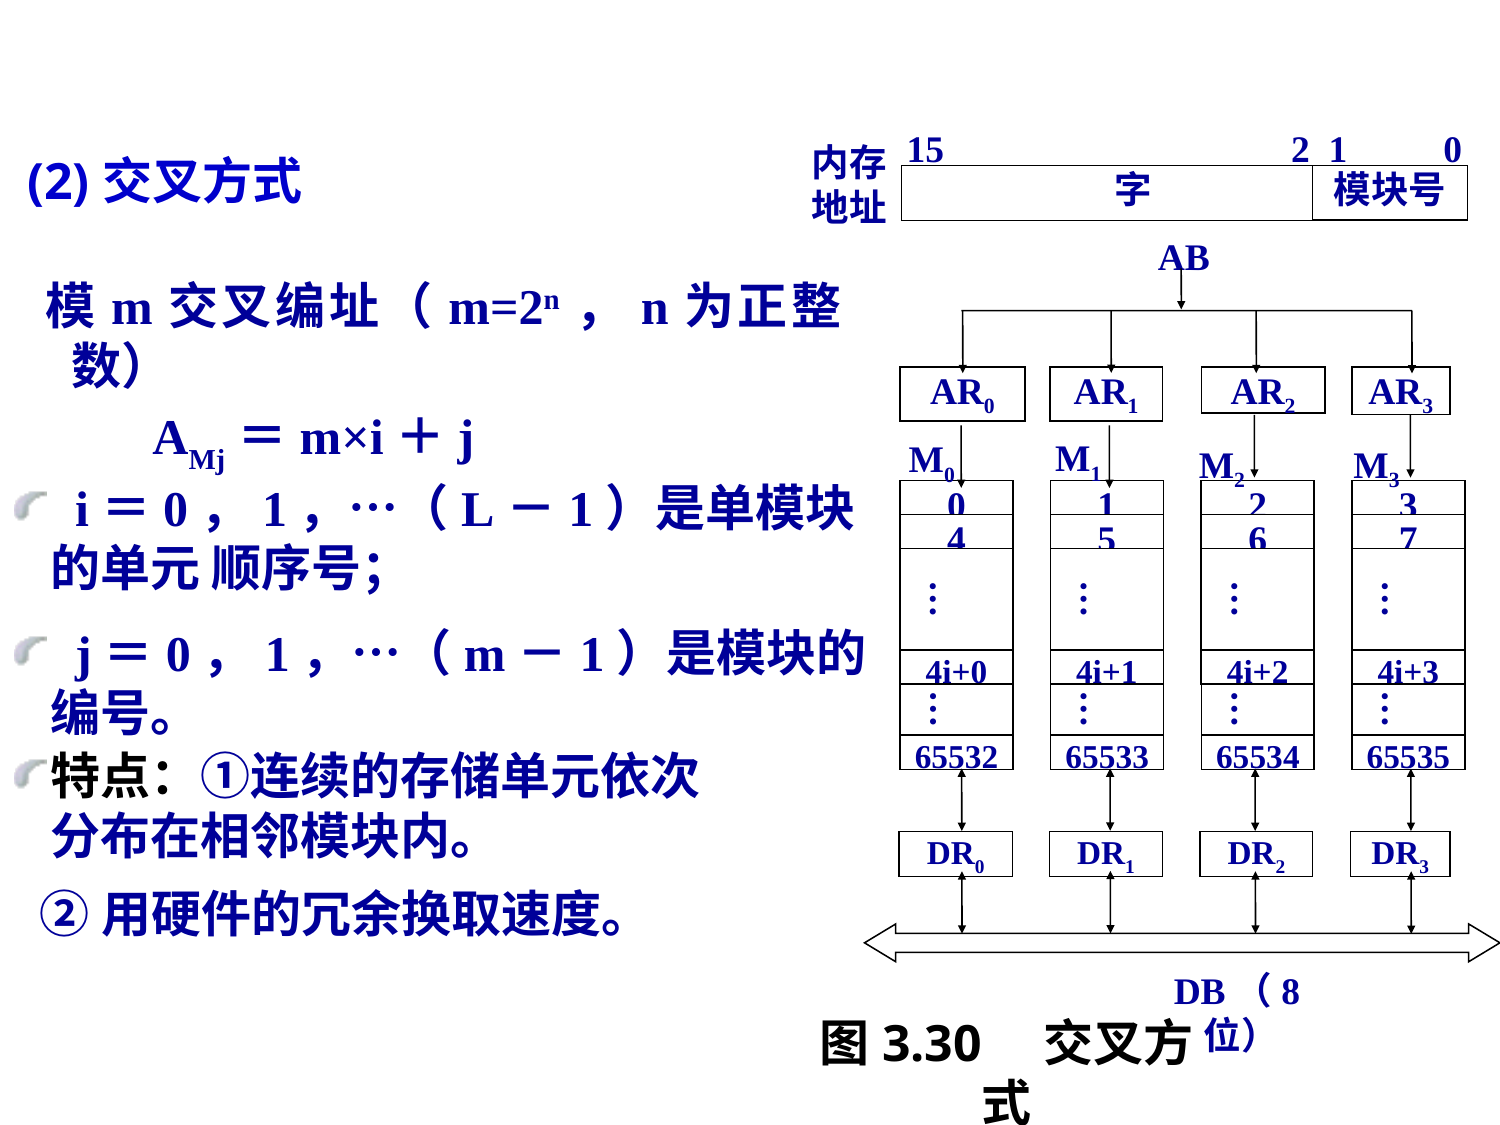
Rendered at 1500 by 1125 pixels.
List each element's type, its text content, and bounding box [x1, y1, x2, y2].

picture [14, 490, 47, 523]
text_box 特点：①连续的存储单元依次 分布在相邻模块内。 [0, 737, 750, 873]
picture [14, 758, 47, 791]
title (2)交叉方式 [0, 113, 375, 225]
picture [14, 635, 47, 668]
text_box i＝0，1，…（L－1）是单模块的单元 顺序号； j＝0，1，…（m－1）是模块的编号。 [0, 469, 794, 749]
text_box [799, 125, 1500, 1012]
list 模m交叉编址（m=2n，n为正整数） AMj＝m×i＋j [0, 267, 794, 440]
text_box 图3.30 交叉方式 [797, 1018, 1217, 1092]
text_box ②用硬件的冗余换取速度。 [24, 874, 786, 950]
